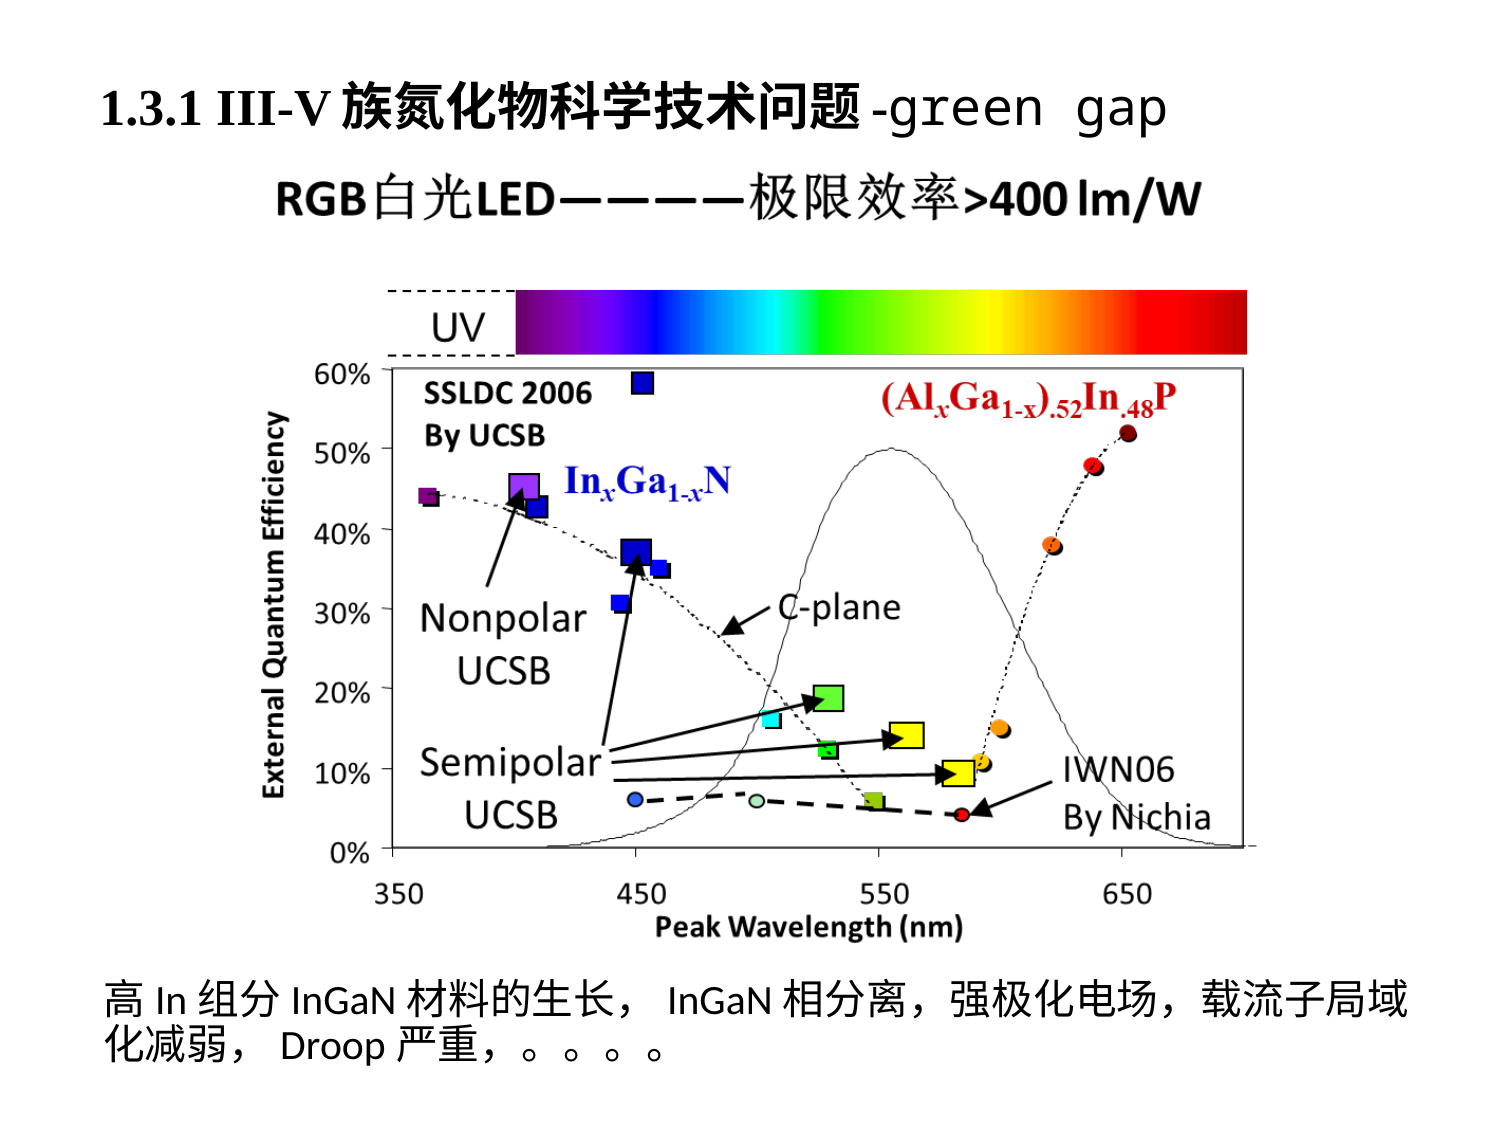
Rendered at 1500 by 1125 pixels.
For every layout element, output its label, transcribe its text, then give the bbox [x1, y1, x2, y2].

picture [241, 144, 1301, 965]
text_box 高In组分InGaN材料的生长，InGaN相分离，强极化电场，载流子局域化减弱，Droop严重，。。。。 [88, 971, 1439, 1103]
text_box 1.3.1 III-V族氮化物科学技术问题-green gap [53, 66, 1347, 145]
